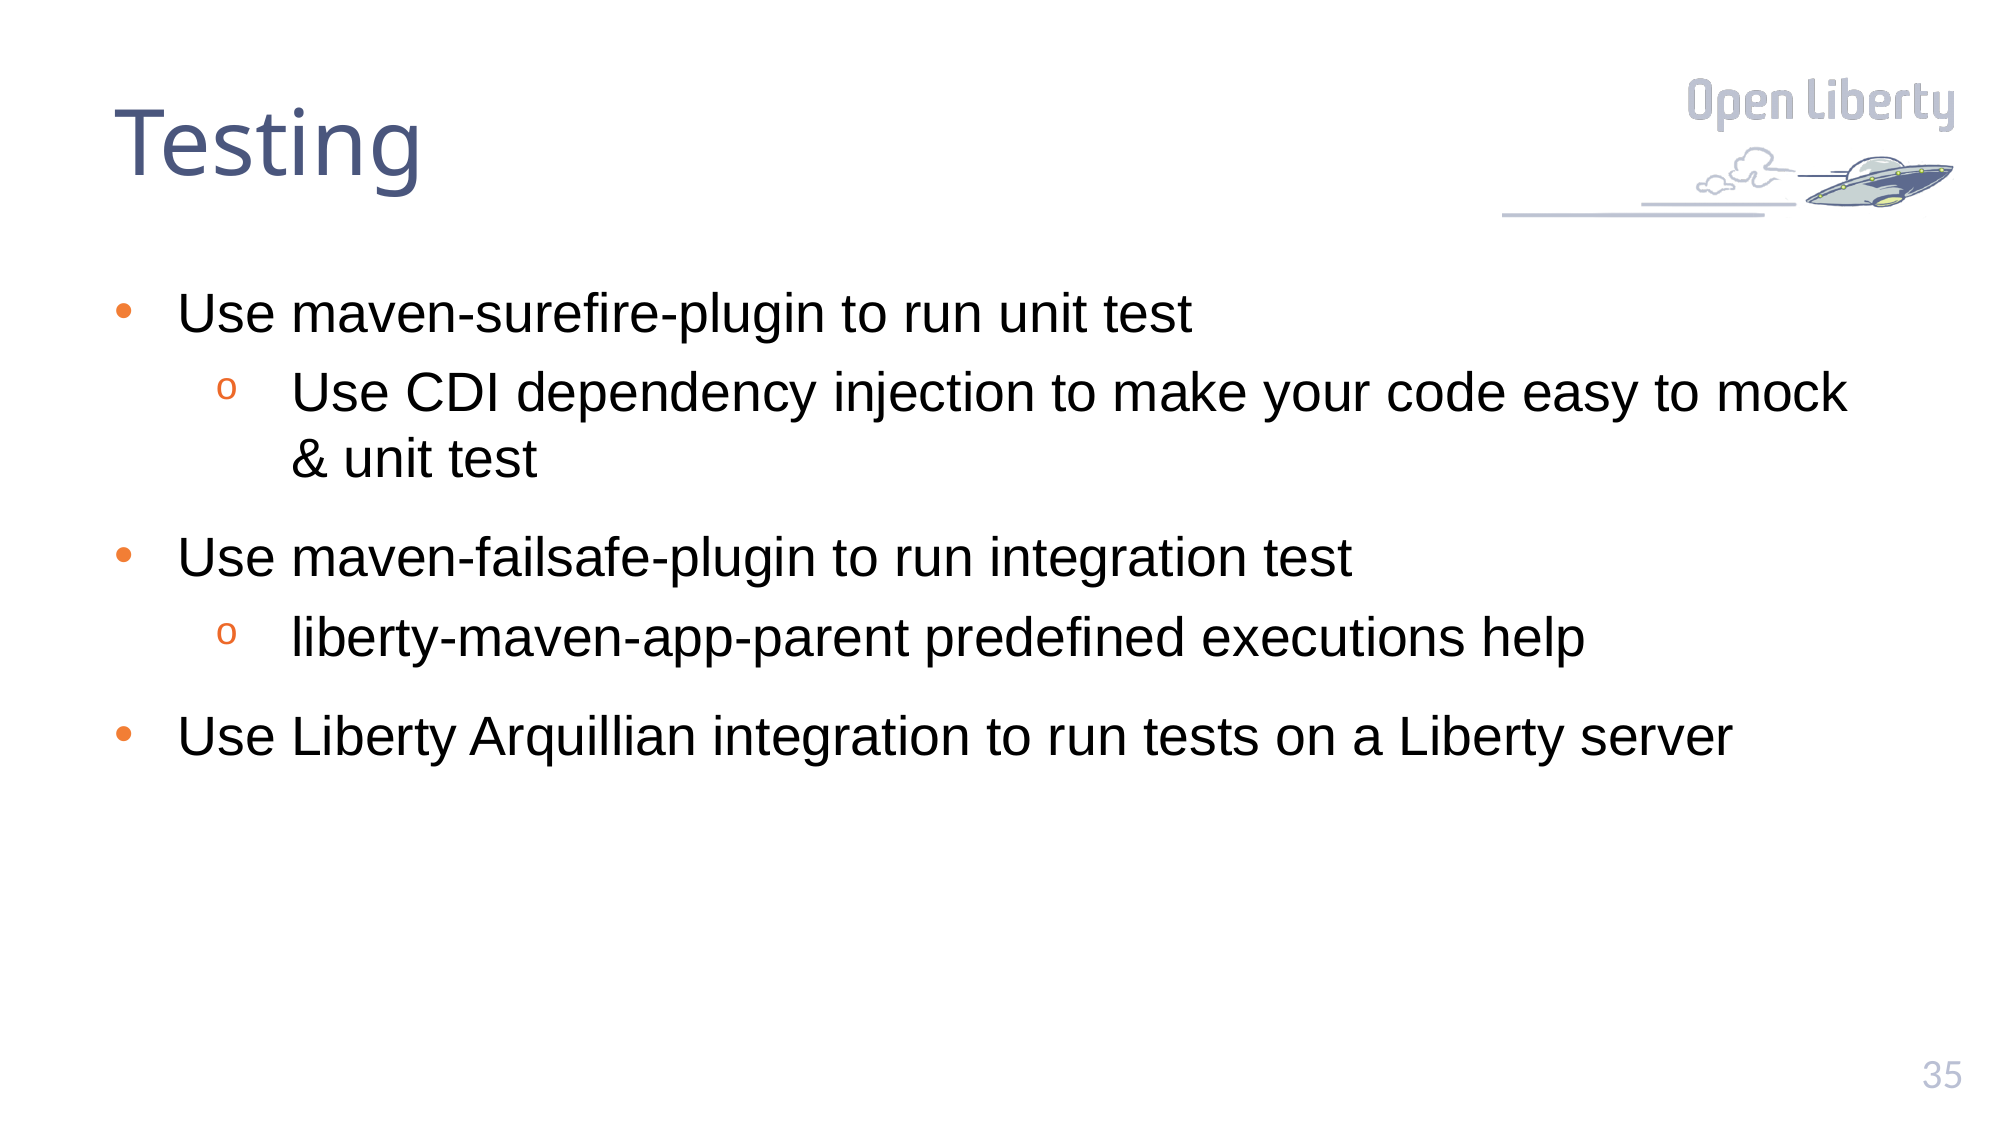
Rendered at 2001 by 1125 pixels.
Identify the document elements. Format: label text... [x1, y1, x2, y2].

picture [1470, 73, 2001, 237]
list Use maven-surefire-plugin to run unit test Use CDI dependency injection to make your code easy to mock & unit test Use maven-failsafe-plugin to run integration test liberty-maven-app-parent predefined executions help Use Liberty Arquillian integration to run tests on a Liberty server [99, 262, 1900, 1005]
title Testing [99, 45, 1900, 233]
